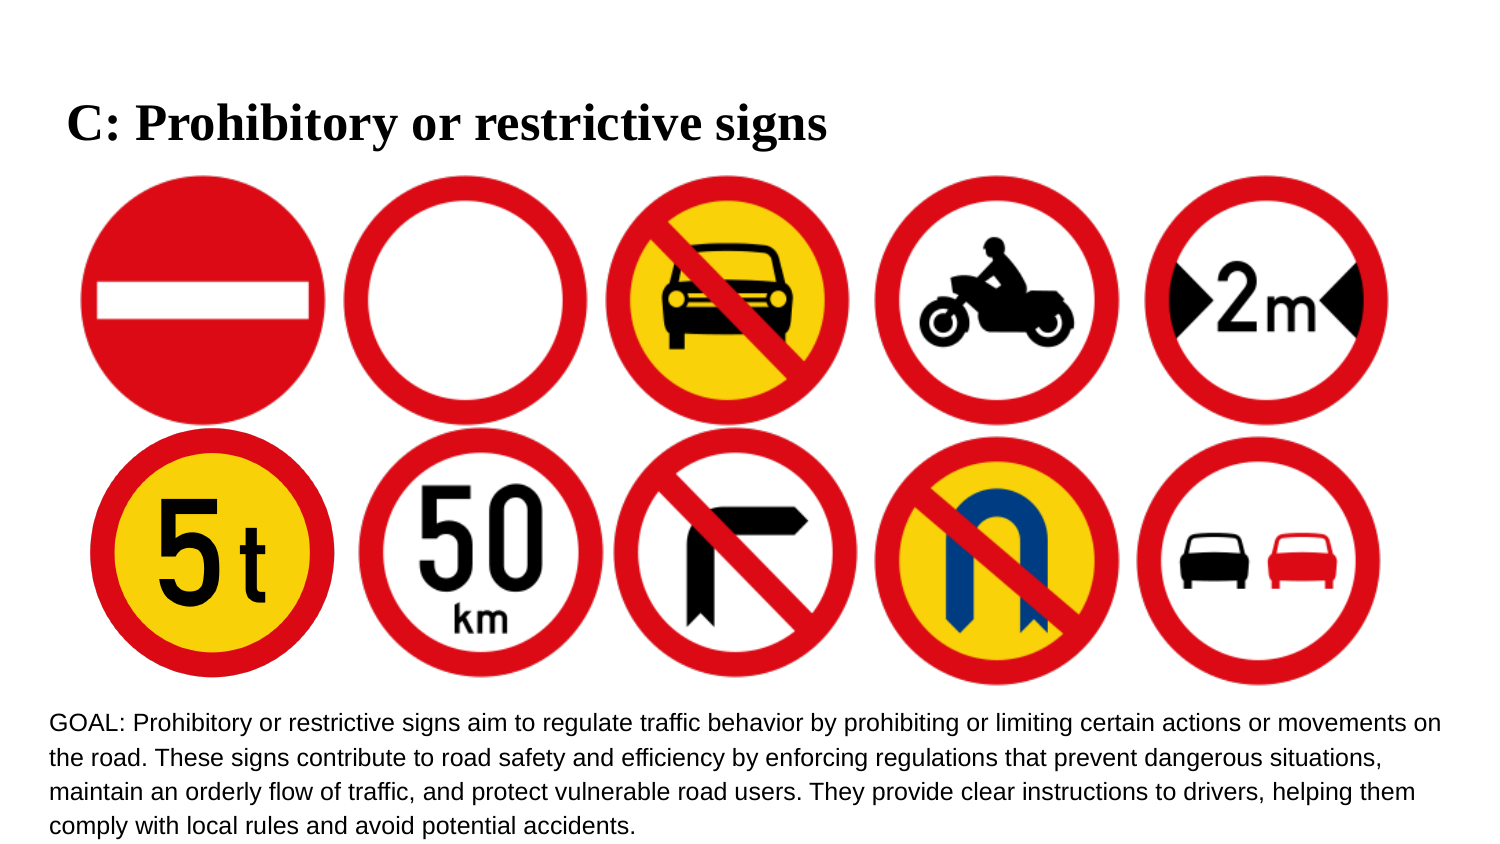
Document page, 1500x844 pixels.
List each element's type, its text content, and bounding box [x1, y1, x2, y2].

picture [1135, 435, 1383, 688]
picture [341, 174, 859, 679]
picture [79, 174, 336, 679]
picture [873, 435, 1121, 688]
picture [1142, 174, 1390, 427]
title C: Prohibitory or restrictive signs [51, 72, 1449, 167]
picture [873, 174, 1121, 427]
list GOAL: Prohibitory or restrictive signs aim to regulate traffic behavior by prohibiting or limiting certain actions or movements on the road. These signs contribute to road safety and efficiency by enforcing regulations that prevent dangerous situations, maintain an orderly flow of traffic, and protect vulnerable road users. They provide clear instructions to drivers, helping them comply with local rules and avoid potential accidents. [34, 687, 1466, 814]
